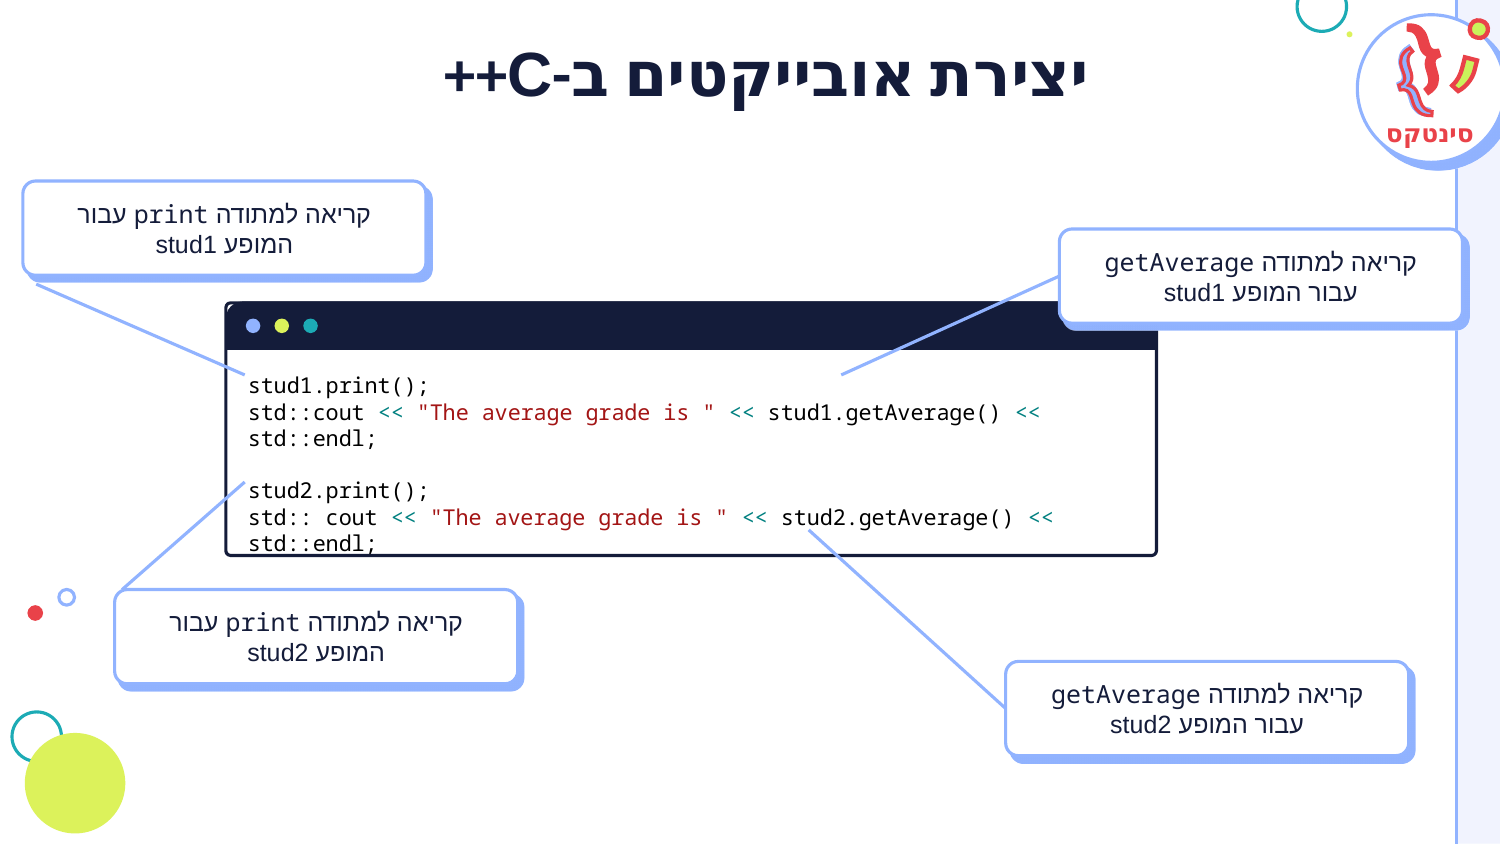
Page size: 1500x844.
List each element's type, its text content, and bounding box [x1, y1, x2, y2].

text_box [114, 481, 518, 685]
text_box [22, 180, 427, 376]
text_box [808, 529, 1410, 756]
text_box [225, 301, 1157, 556]
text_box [1398, 20, 1489, 117]
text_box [840, 228, 1463, 376]
title סינטקס [1371, 98, 1490, 148]
title יצירת אובייקטים ב-C++ [122, 33, 1393, 122]
